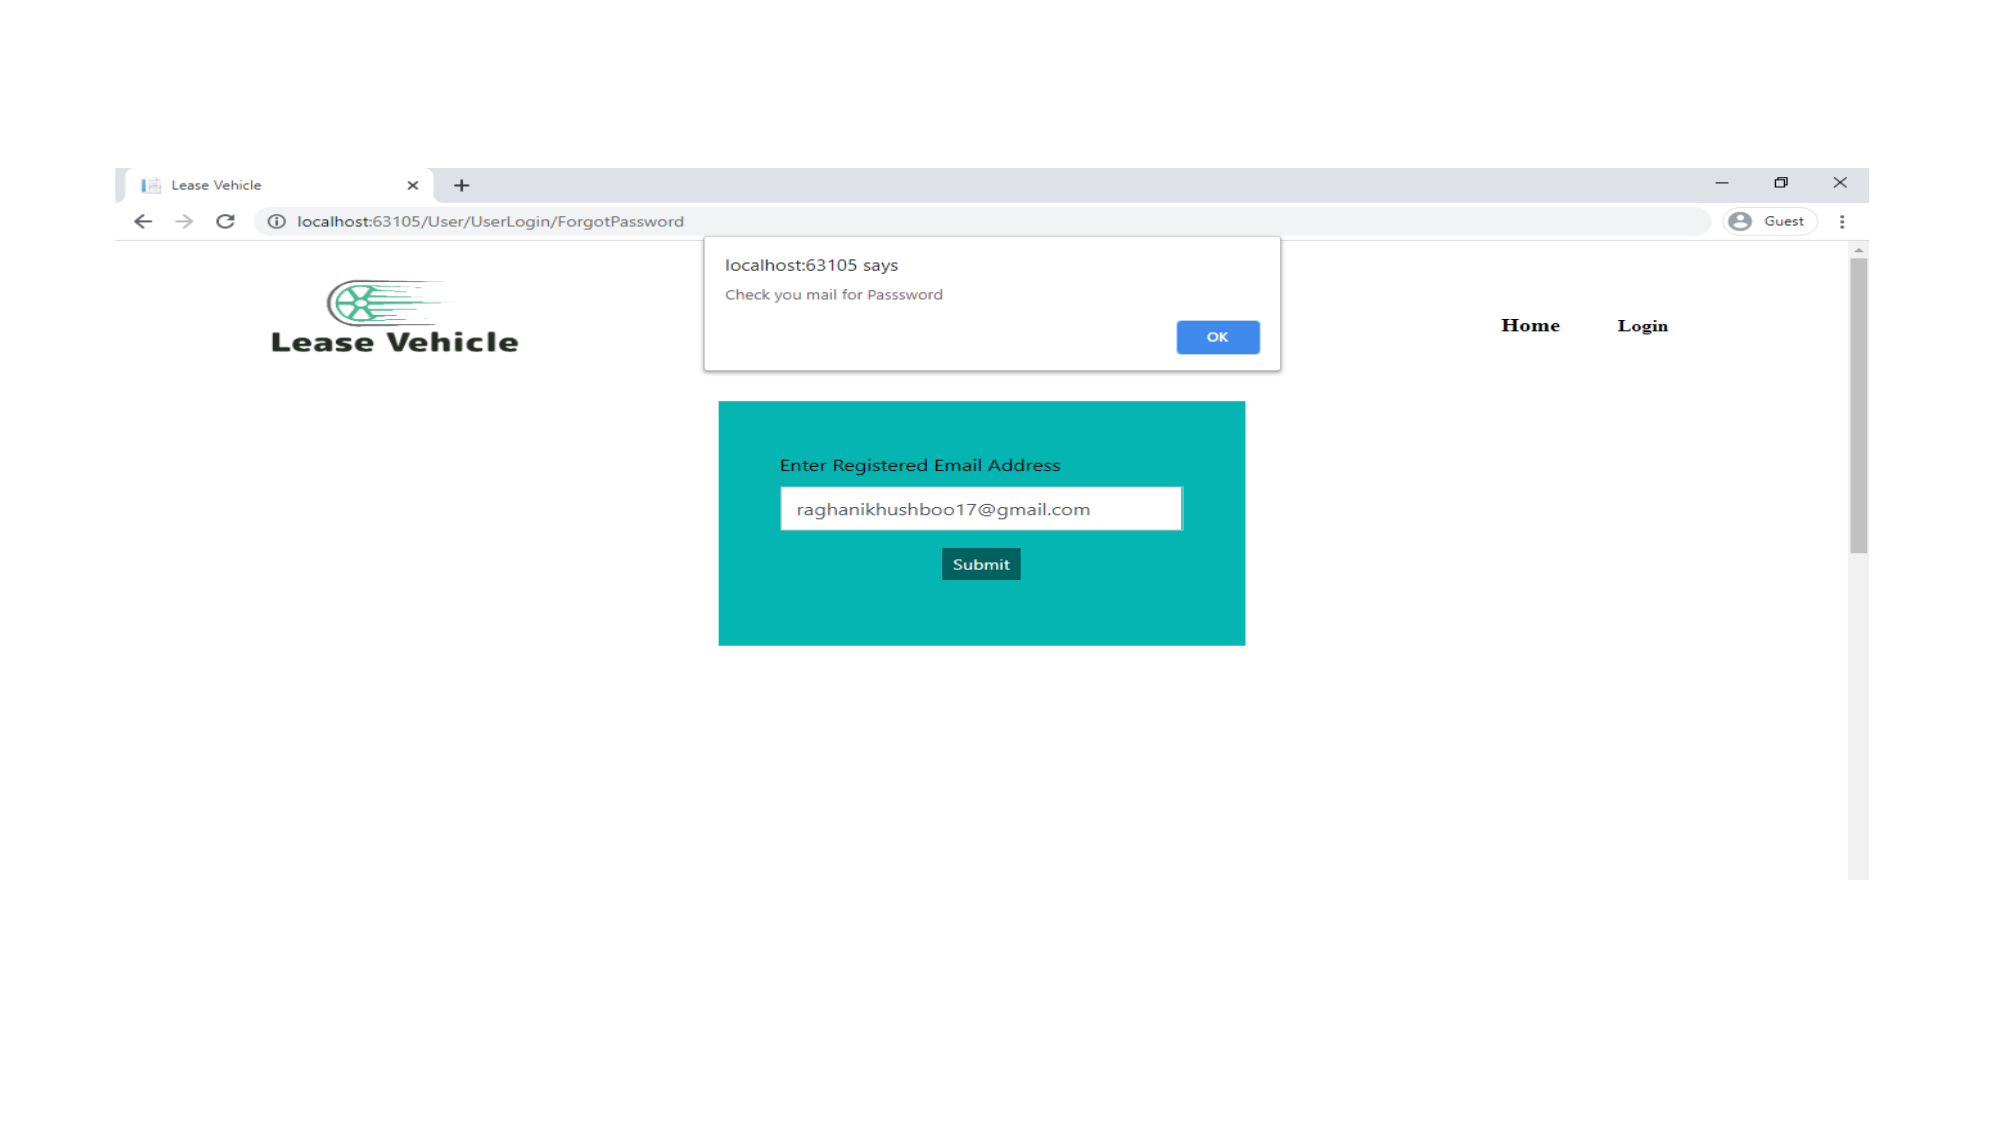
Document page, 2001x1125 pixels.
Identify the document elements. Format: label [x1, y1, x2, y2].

list [115, 168, 1870, 880]
